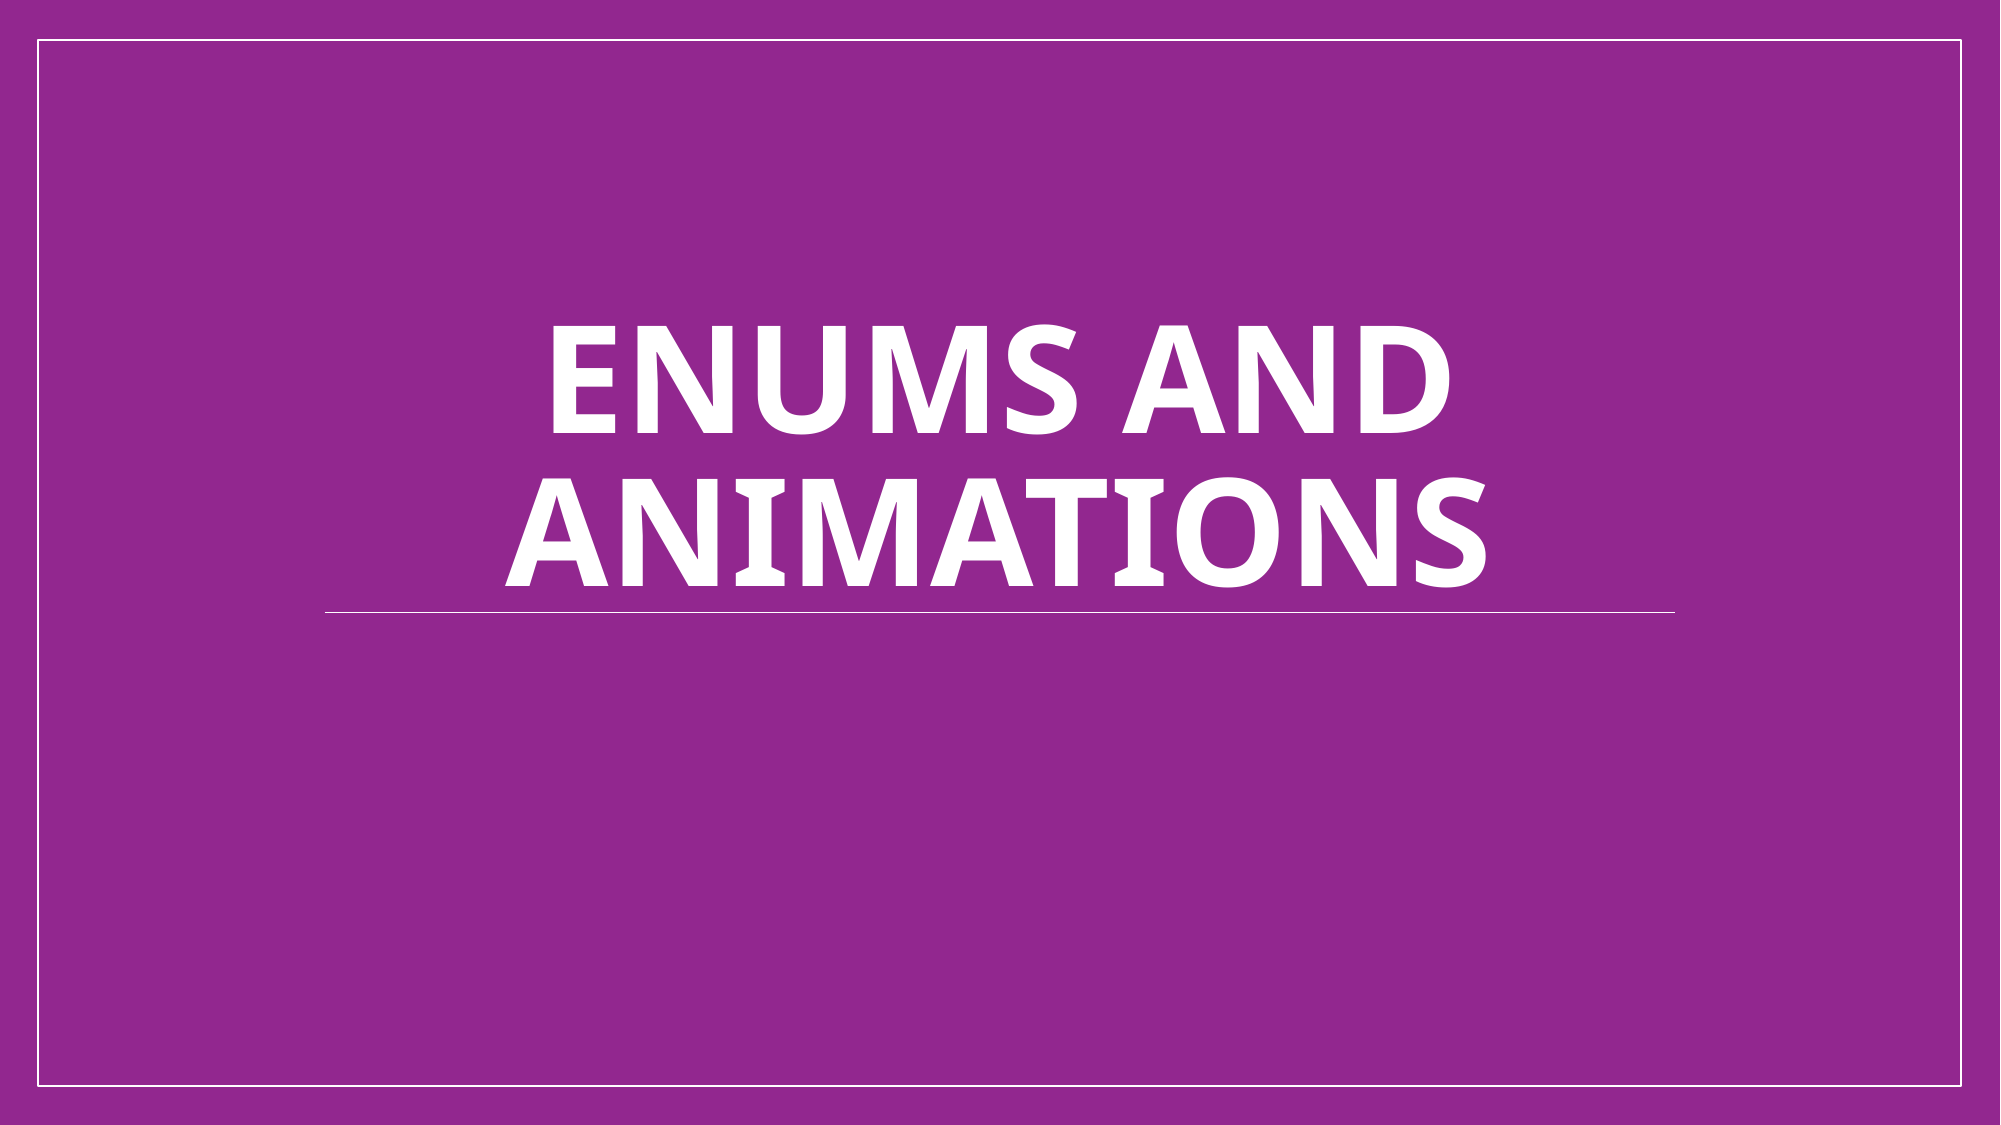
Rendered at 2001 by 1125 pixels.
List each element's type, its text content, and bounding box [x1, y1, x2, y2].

title ENUMS and ANimations [182, 144, 1818, 625]
